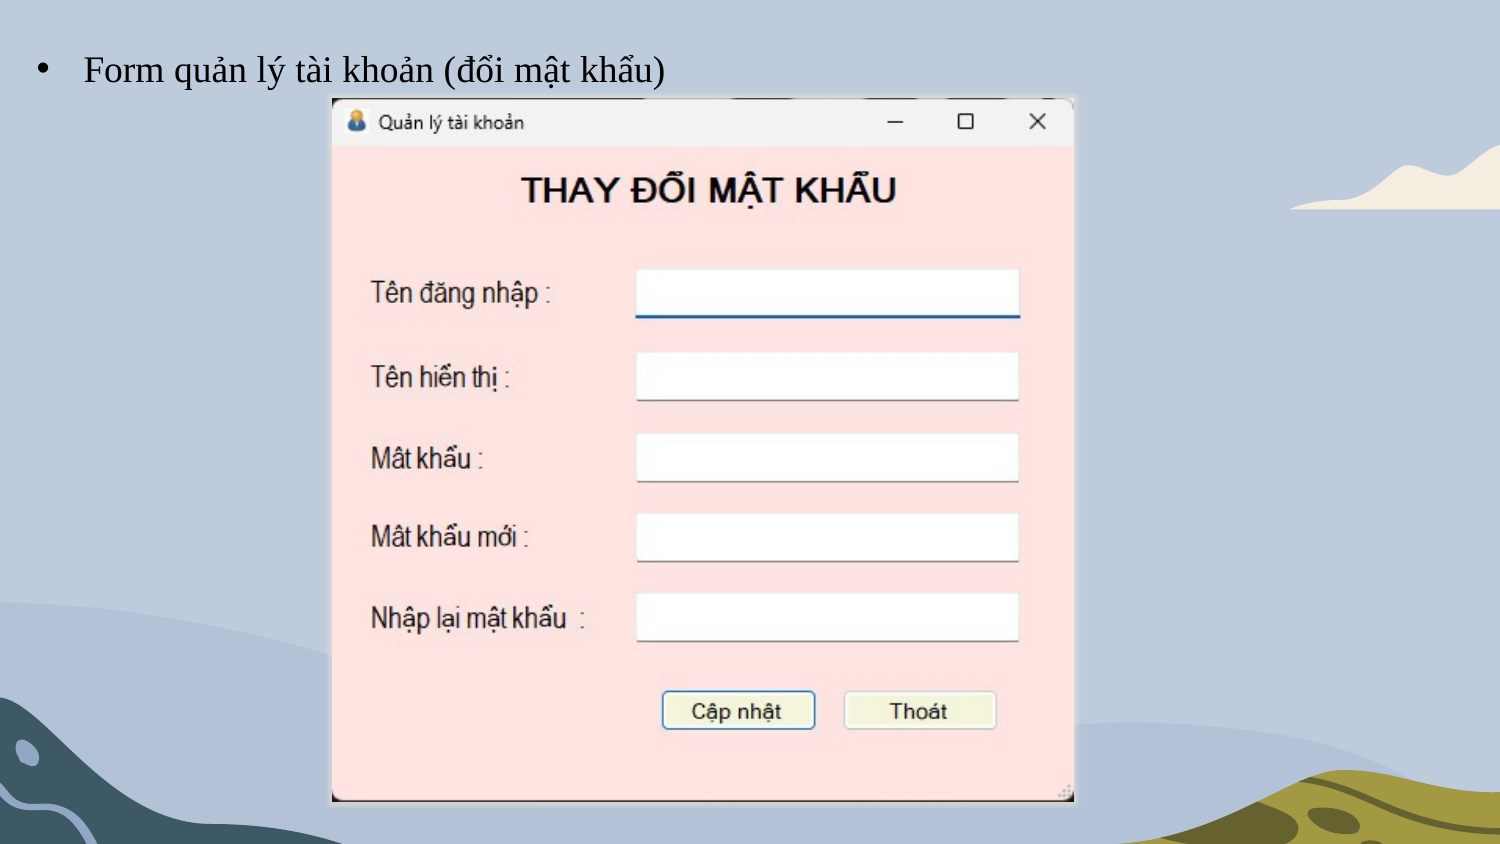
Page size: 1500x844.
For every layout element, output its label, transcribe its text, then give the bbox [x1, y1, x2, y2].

text_box Form quản lý tài khoản (đổi mật khẩu) [21, 37, 1385, 98]
text_box [1289, 144, 1500, 210]
picture [332, 98, 1074, 802]
